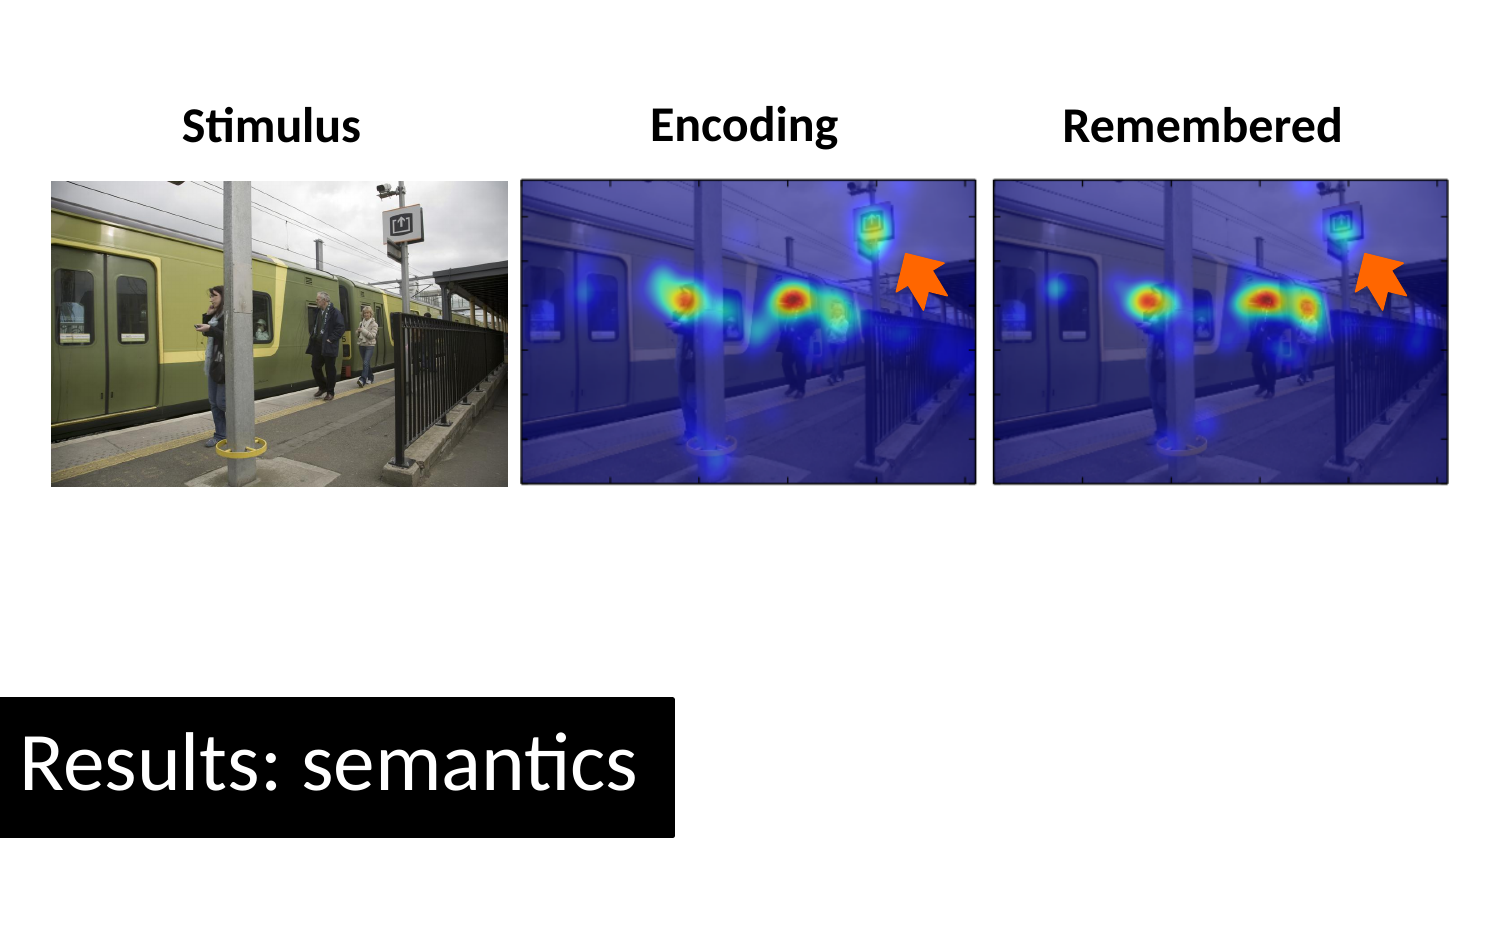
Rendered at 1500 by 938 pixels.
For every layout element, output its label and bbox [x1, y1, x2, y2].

text_box [0, 699, 673, 837]
picture [50, 166, 1461, 499]
text_box [165, 83, 1361, 162]
